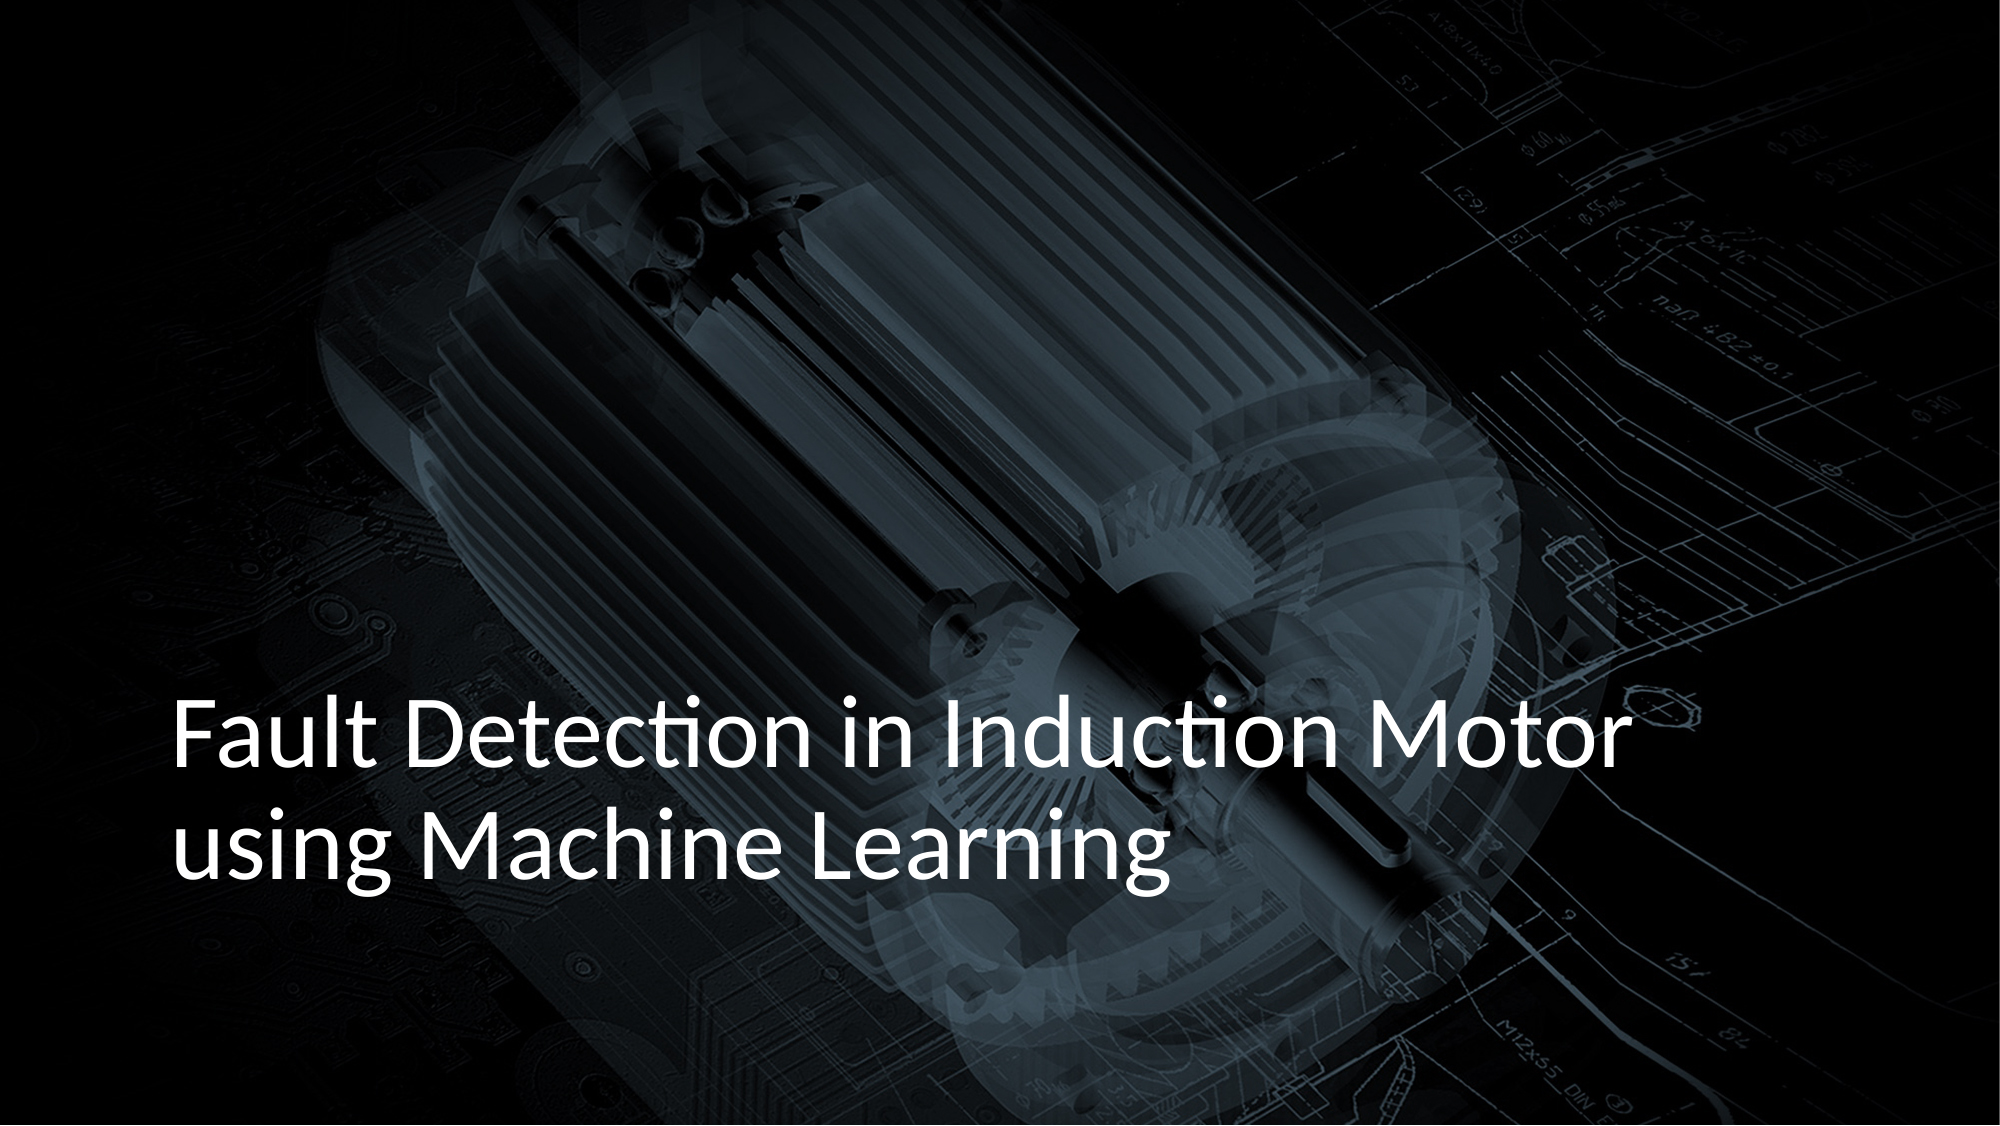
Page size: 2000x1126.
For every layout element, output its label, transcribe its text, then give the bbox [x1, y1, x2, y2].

picture [0, 0, 2000, 1125]
title Fault Detection in Induction Motor using Machine Learning [153, 668, 1662, 1033]
